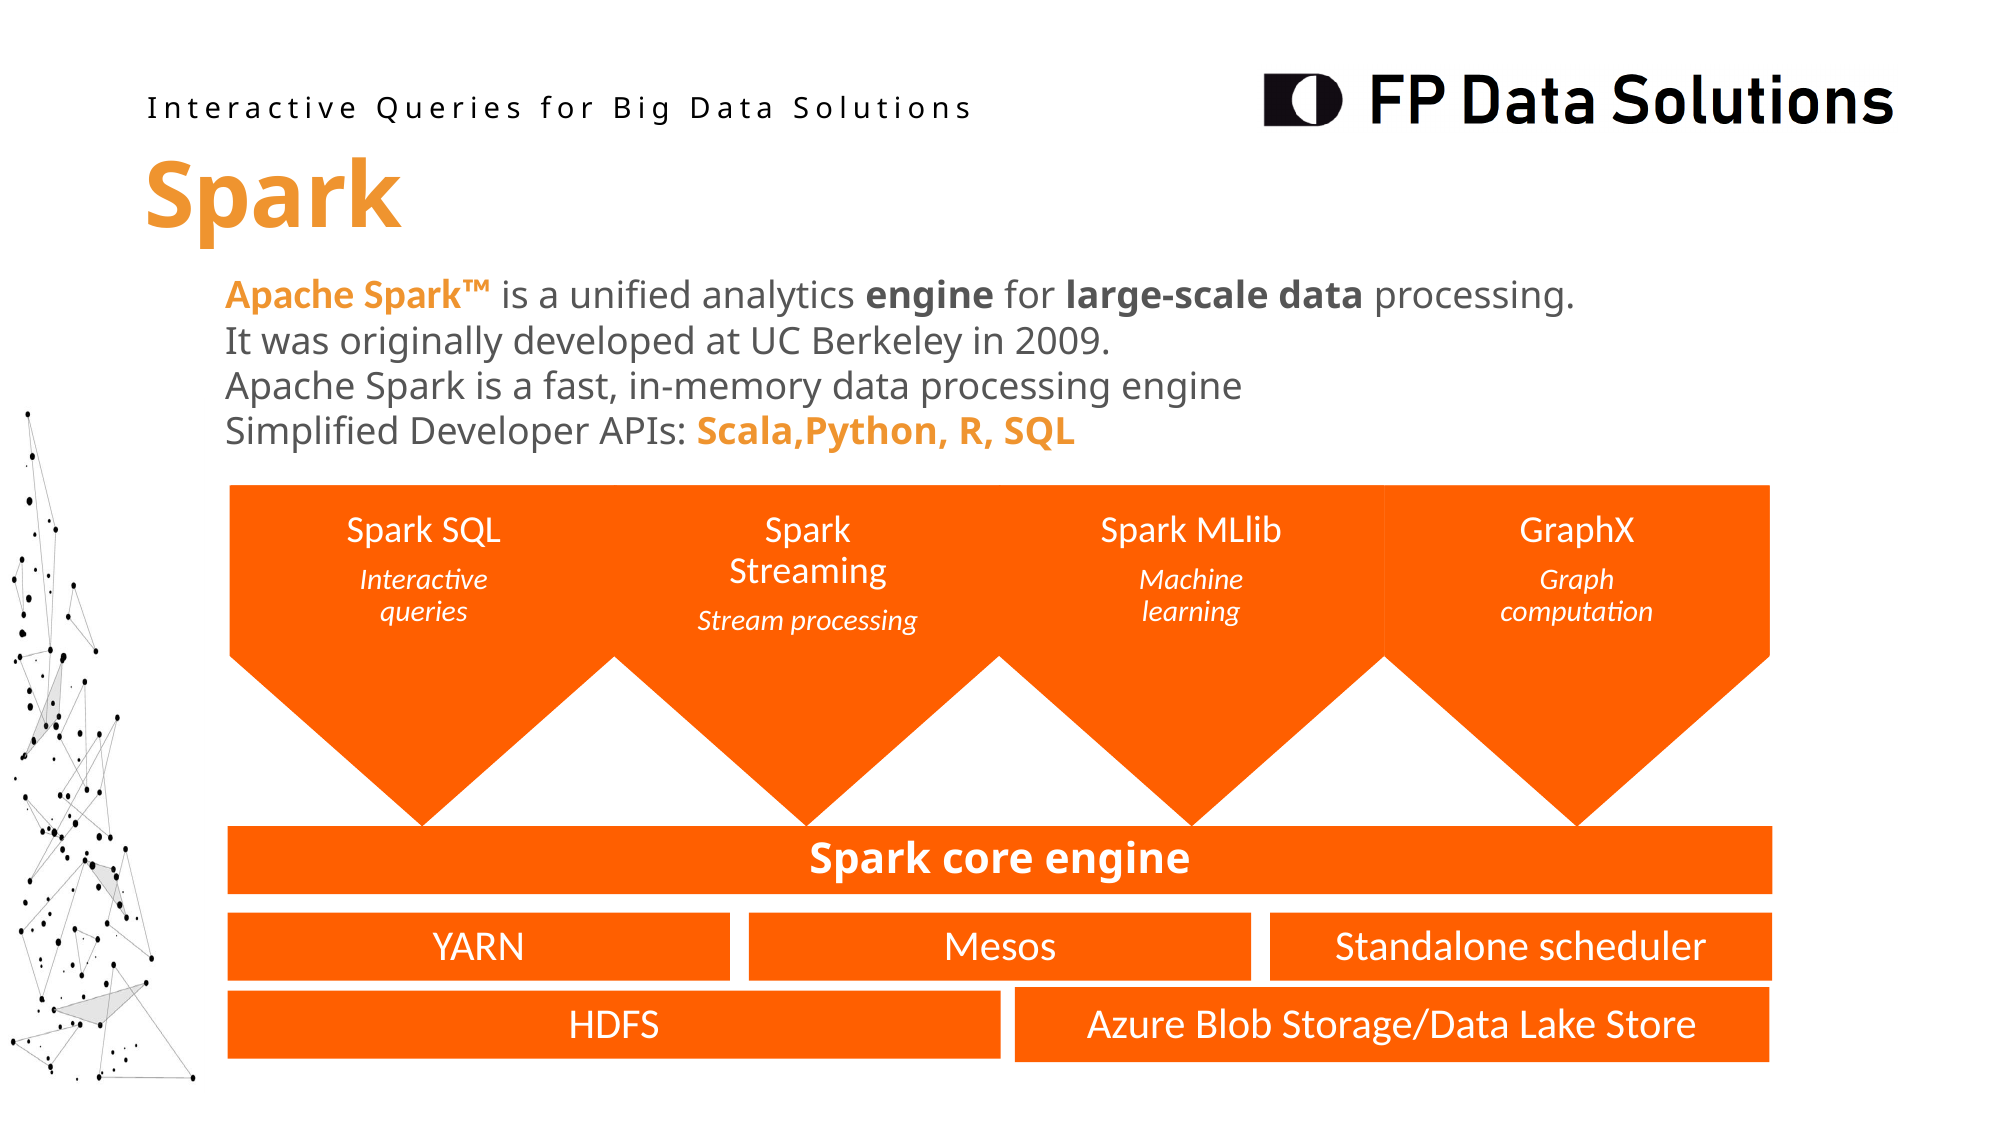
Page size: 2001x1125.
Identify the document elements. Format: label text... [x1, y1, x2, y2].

text_box Azure Blob Storage/Data Lake Store [1014, 987, 1770, 1063]
list Spark [129, 140, 1699, 298]
text_box Apache Spark™ is a unified analytics engine for large-scale data processing. It was originally developed at UC Berkeley in 2009. Apache Spark is a fast, in-memory data processing engine Simplified Developer APIs: Scala,Python, R, SQL [210, 259, 1913, 505]
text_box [227, 485, 1773, 981]
text_box HDFS [227, 990, 1001, 1059]
picture [0, 398, 205, 1093]
picture [1257, 64, 1898, 133]
